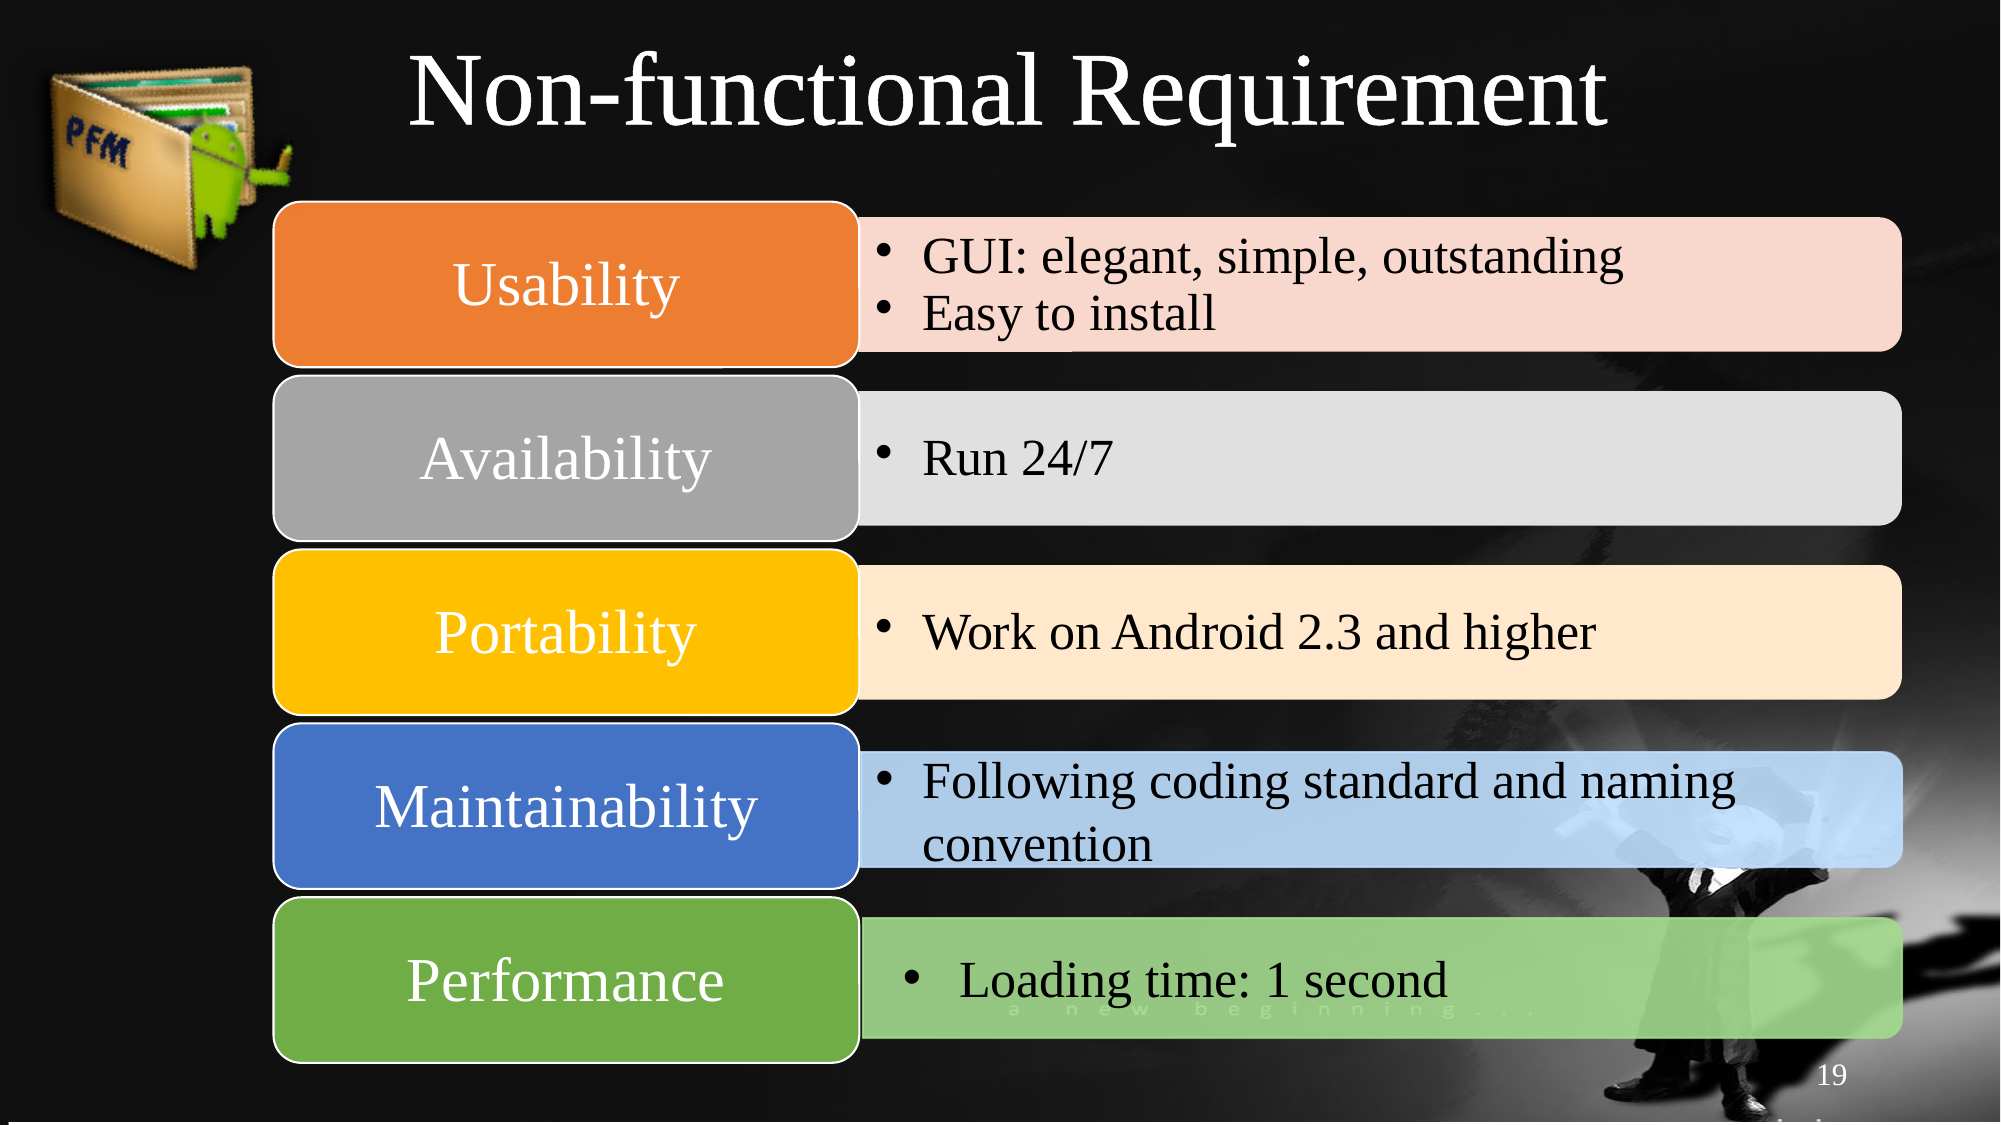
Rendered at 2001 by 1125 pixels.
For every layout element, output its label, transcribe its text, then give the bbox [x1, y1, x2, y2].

title Non-functional Requirement [256, 0, 1872, 166]
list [273, 201, 1901, 1063]
slide_number 19 [1325, 1063, 1863, 1103]
picture [0, 0, 2001, 1125]
